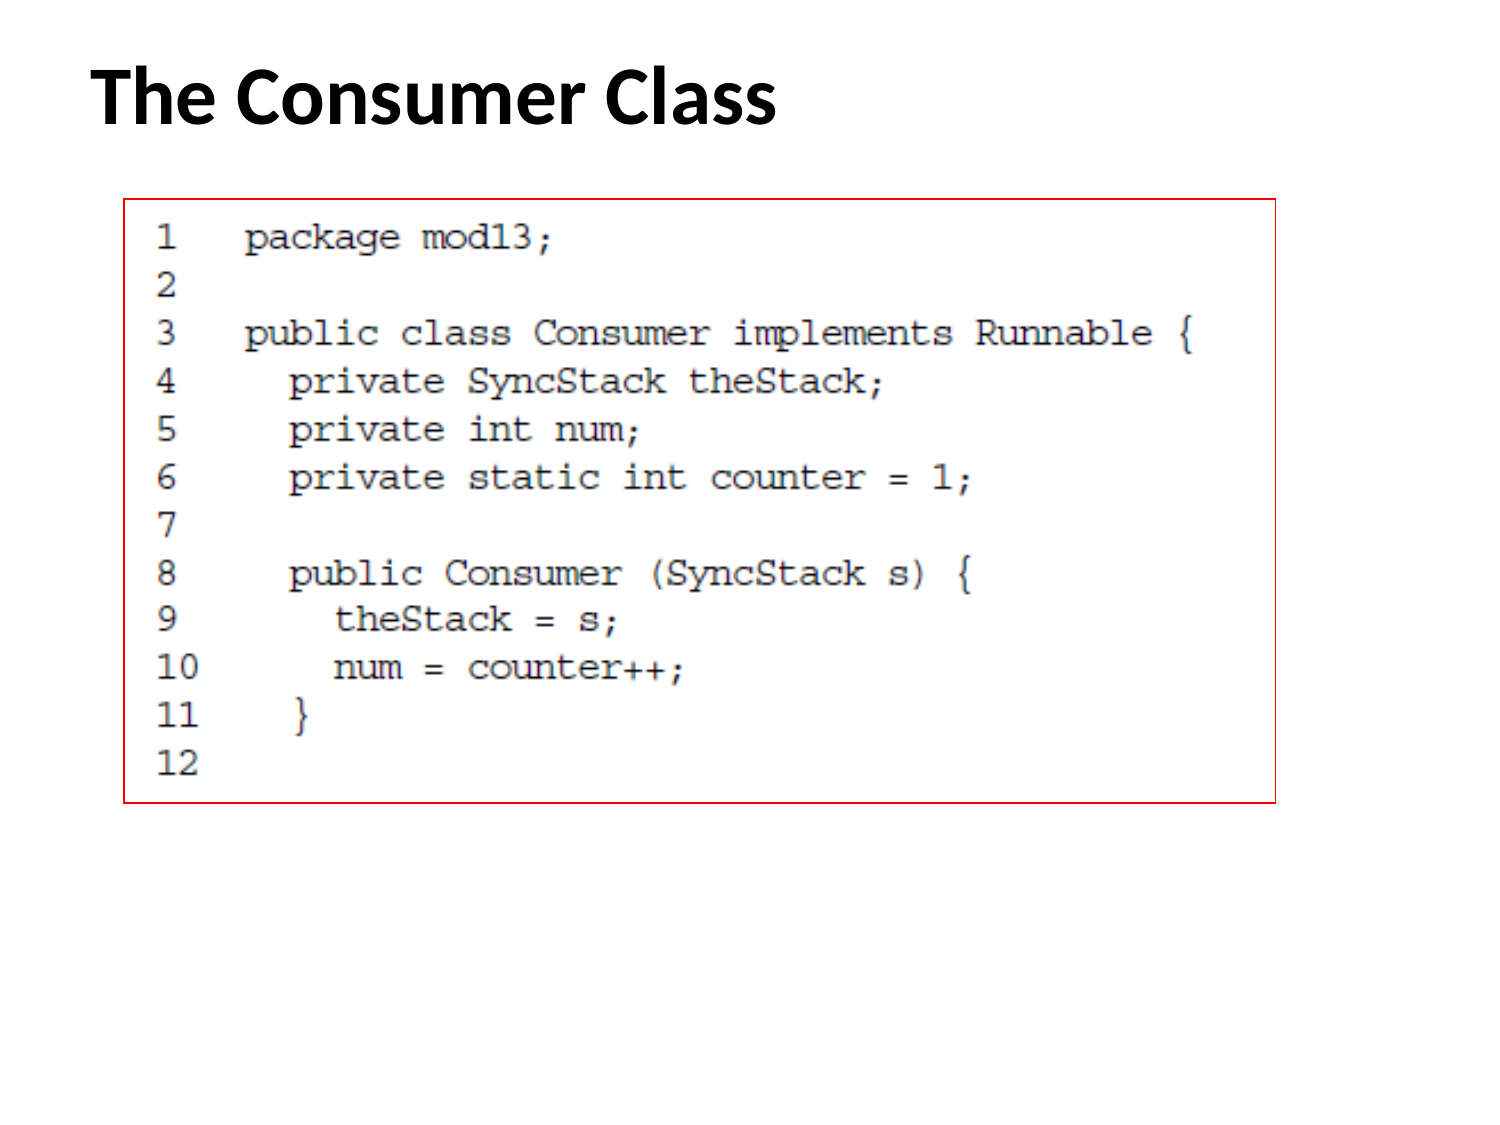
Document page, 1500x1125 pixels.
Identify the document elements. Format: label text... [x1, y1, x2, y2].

picture [124, 199, 1275, 803]
title The Consumer Class [75, 45, 1425, 150]
